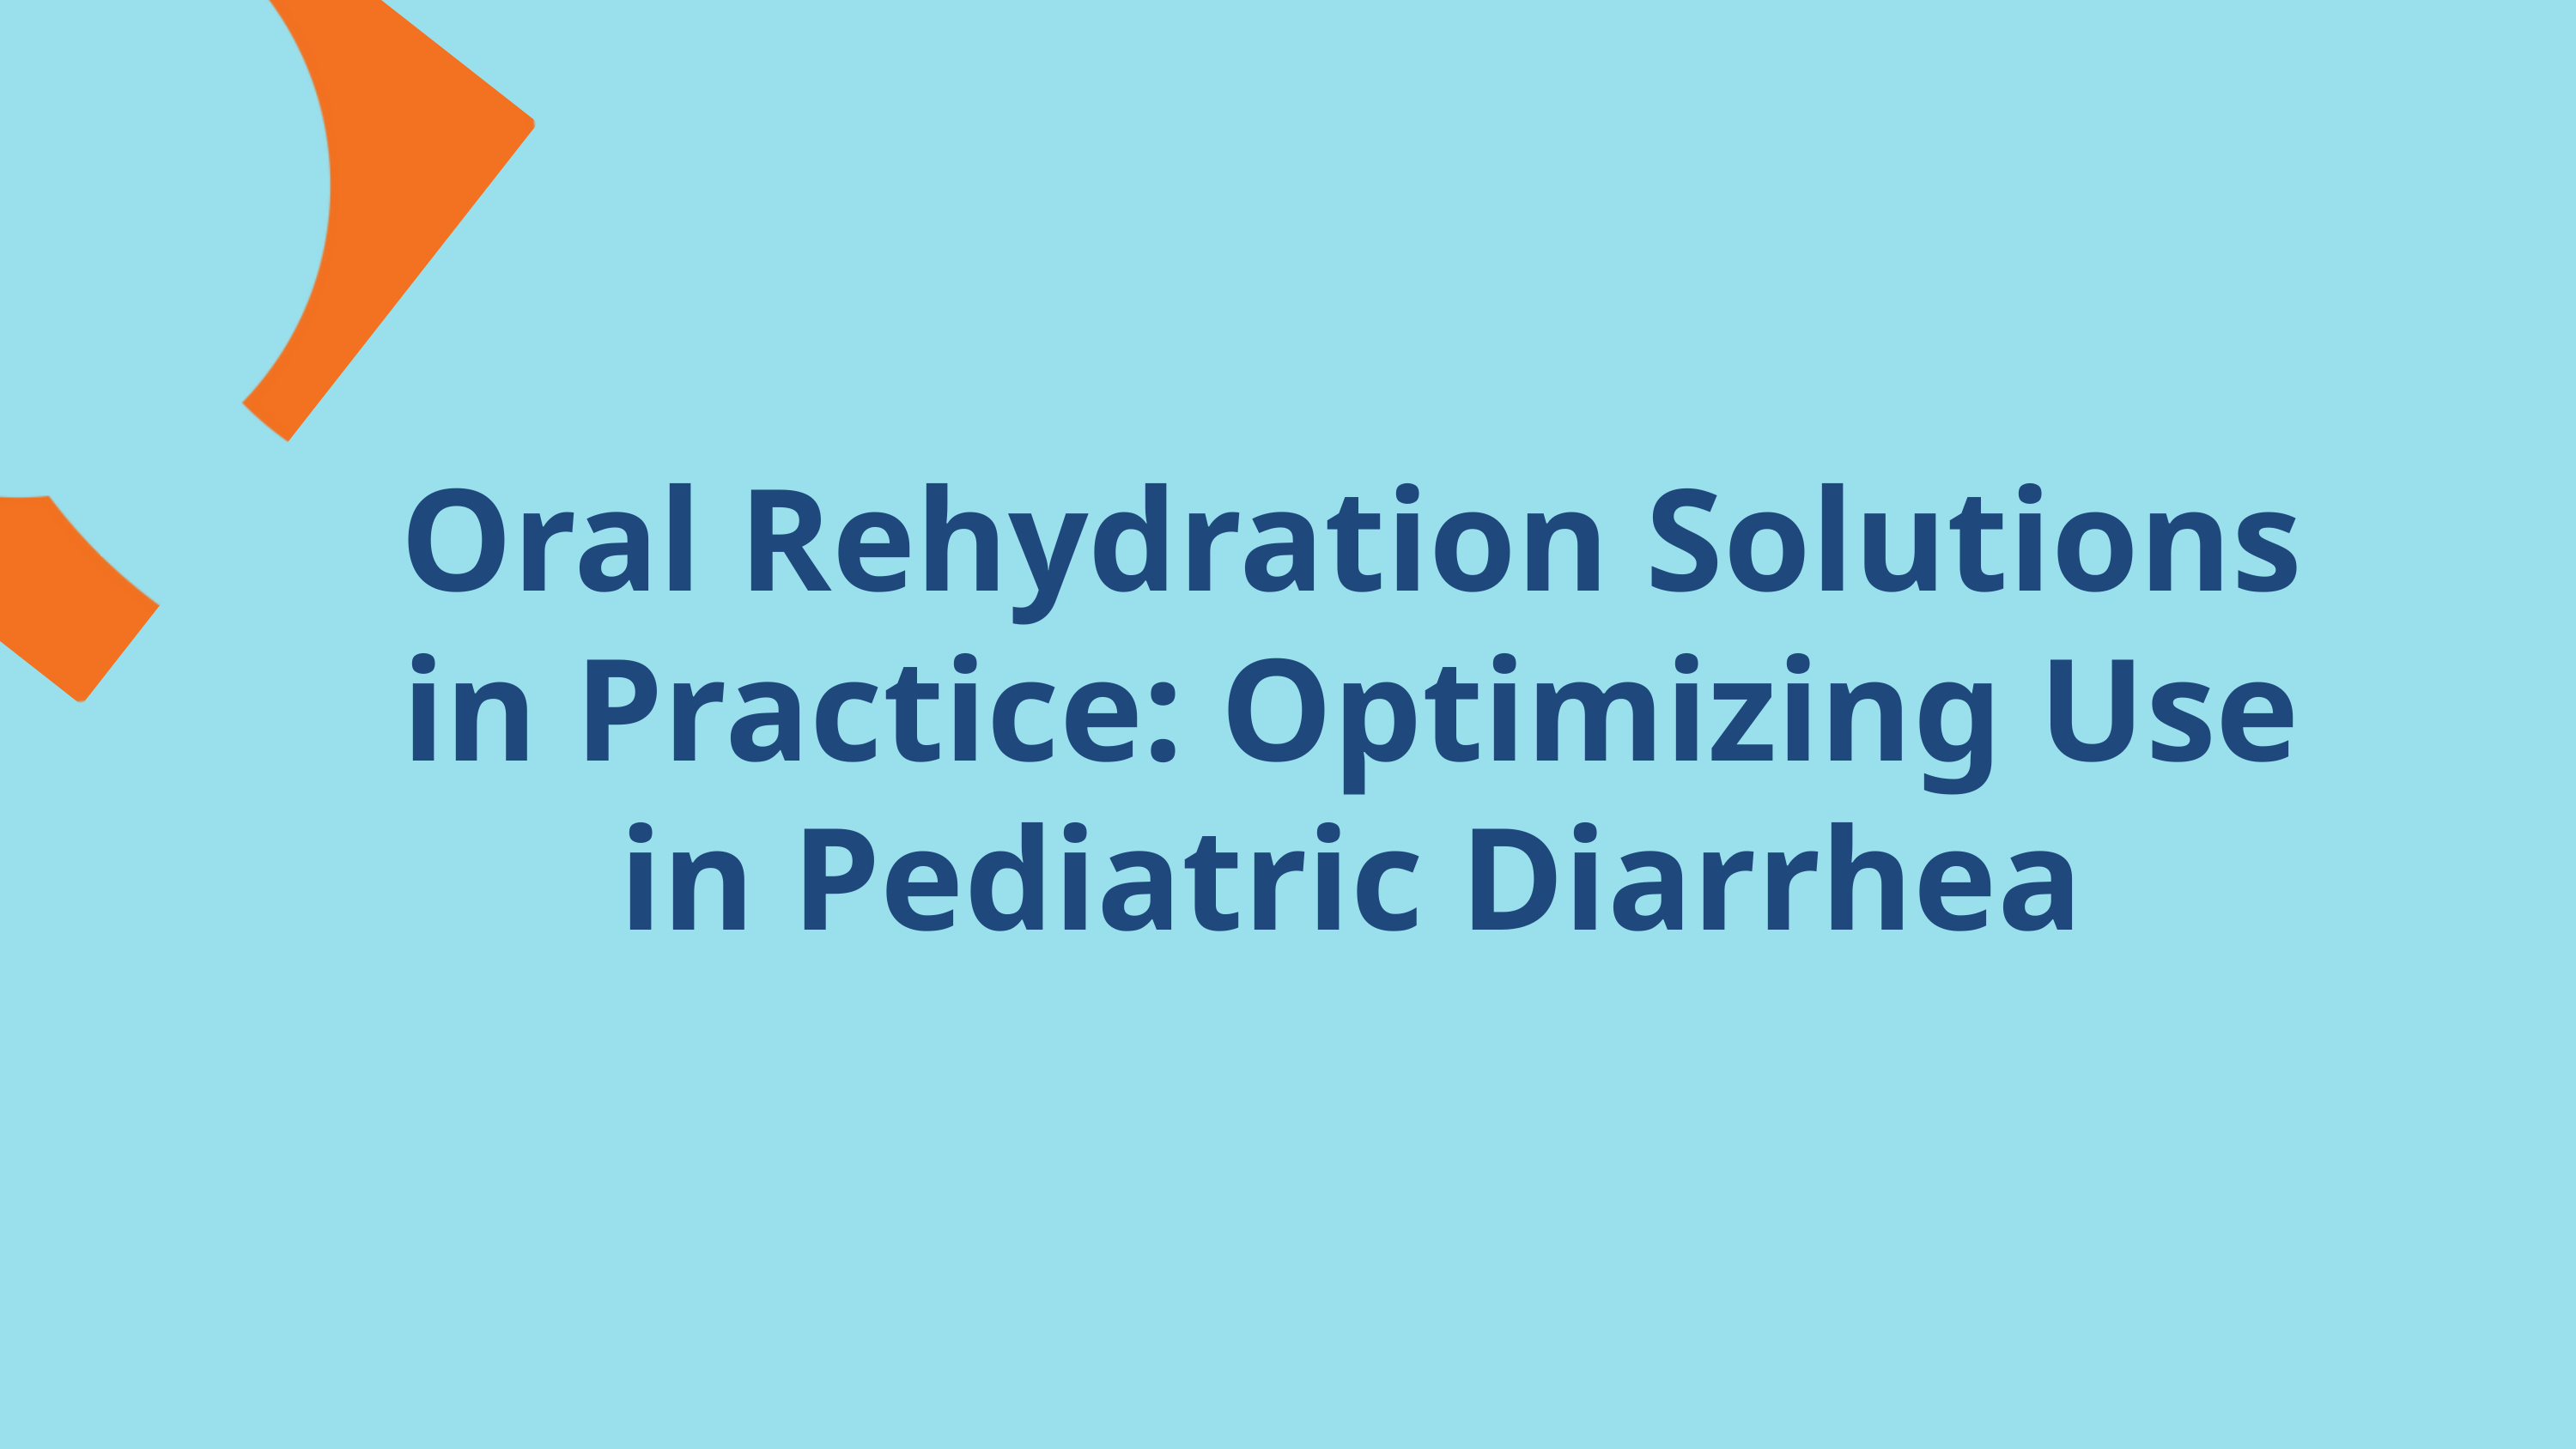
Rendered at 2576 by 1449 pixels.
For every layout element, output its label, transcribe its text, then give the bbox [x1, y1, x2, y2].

text_box Oral Rehydration Solutions in Practice: Optimizing Use in Pediatric Diarrhea [375, 450, 2328, 959]
text_box [0, 0, 538, 706]
